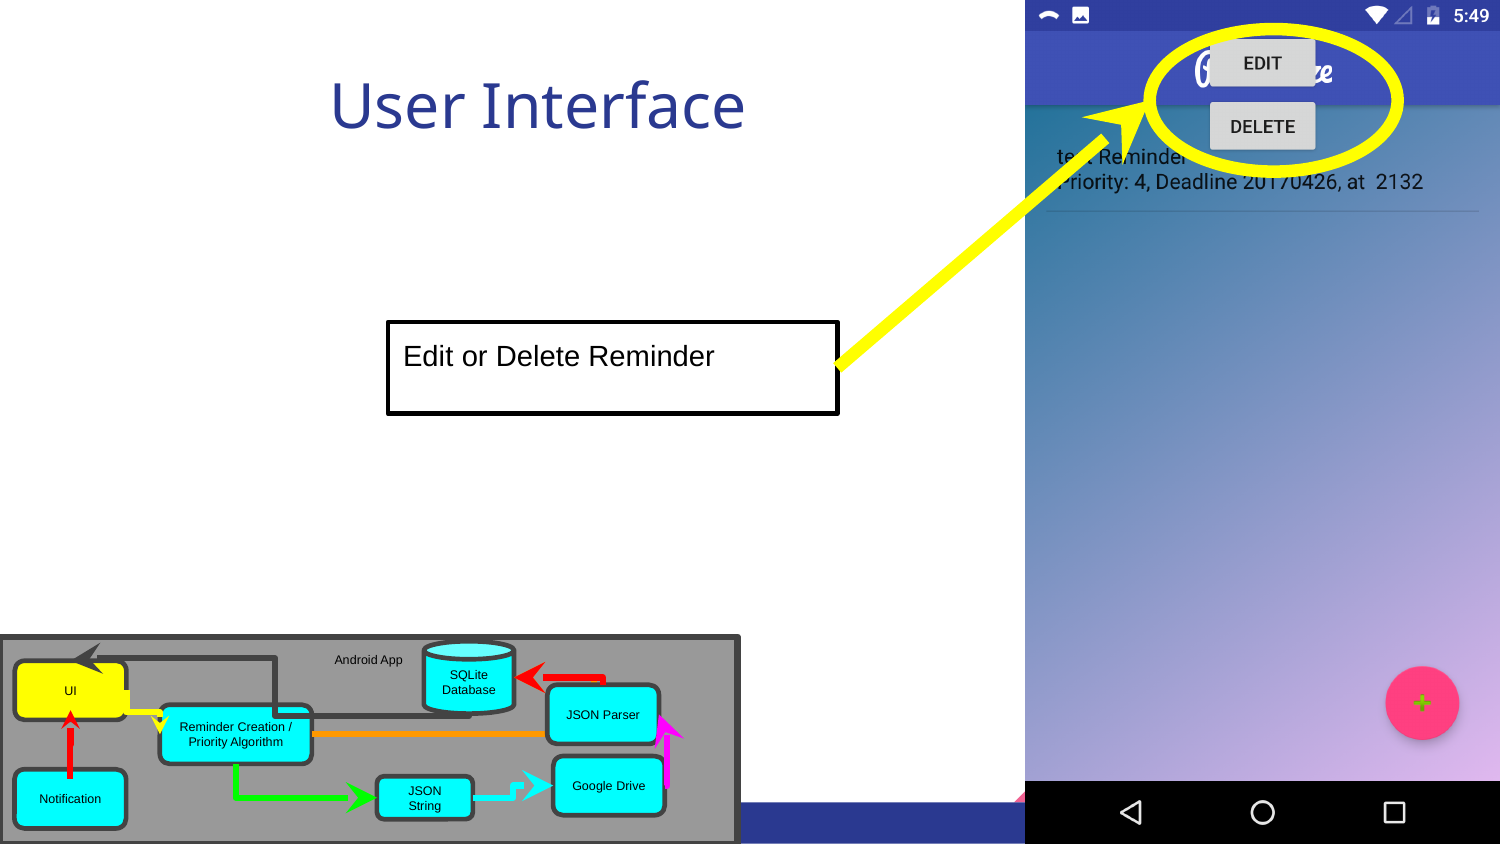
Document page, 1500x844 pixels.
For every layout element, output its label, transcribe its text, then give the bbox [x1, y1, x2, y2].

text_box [0, 636, 738, 844]
text_box Edit or Delete Reminder [388, 321, 838, 414]
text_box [837, 100, 1150, 369]
title User Interface [51, 50, 1020, 151]
picture [1025, 0, 1500, 844]
